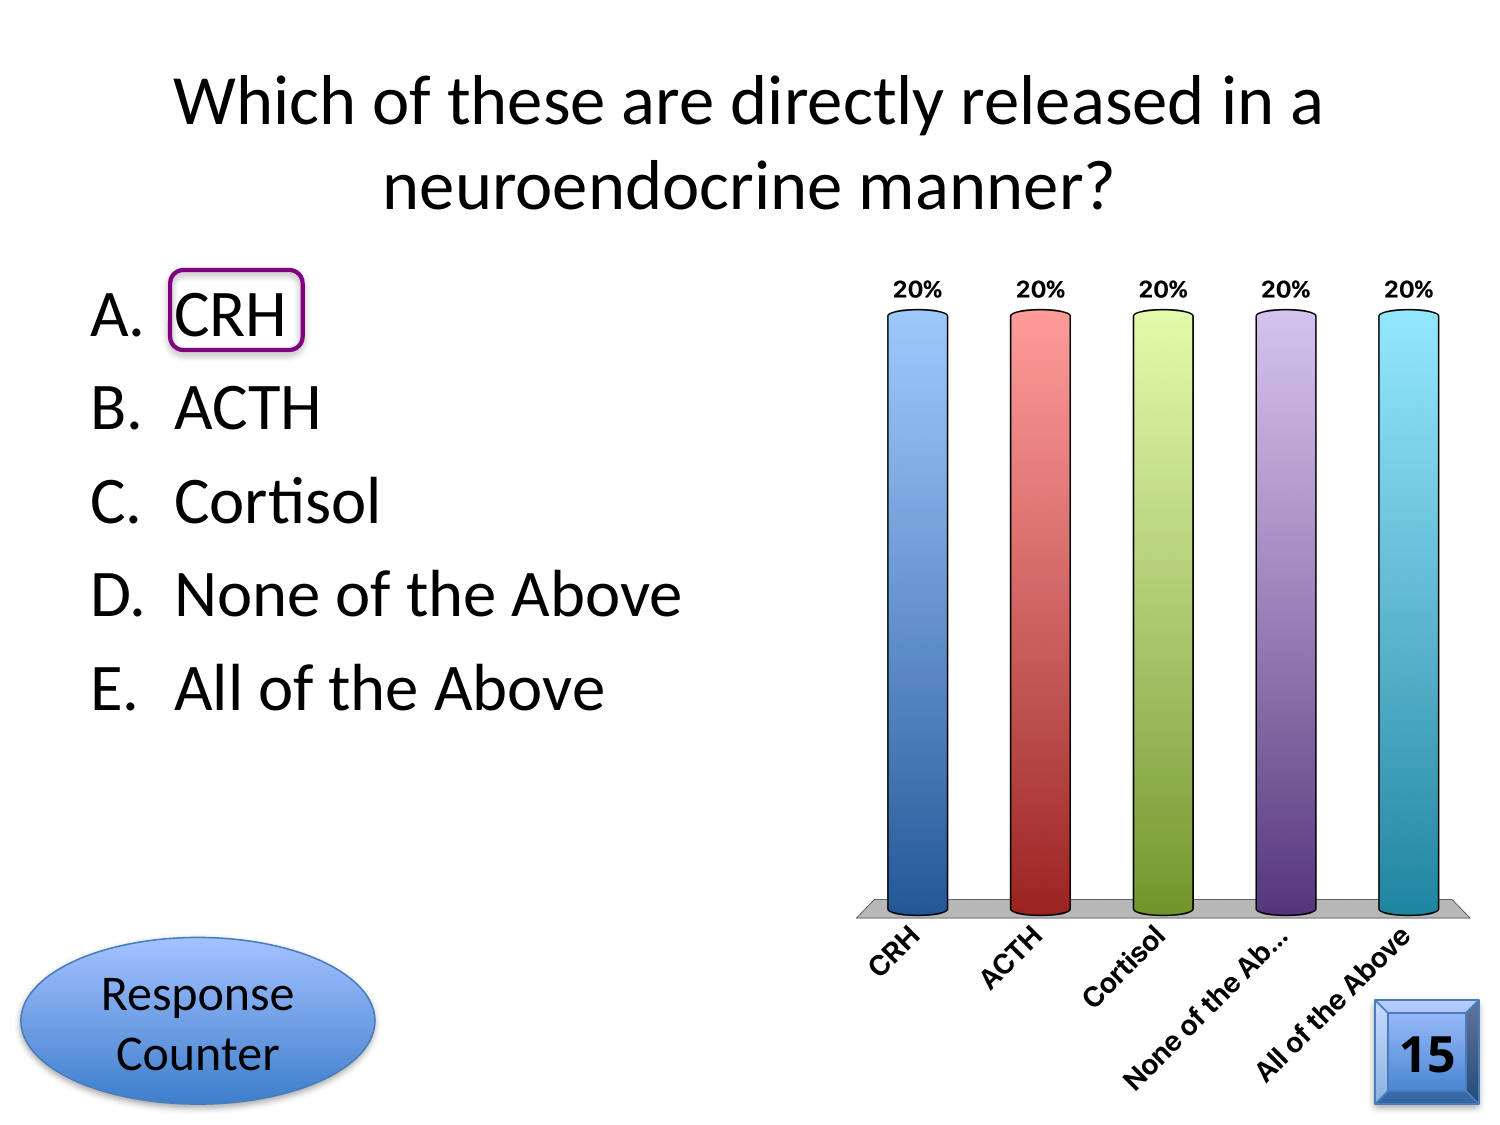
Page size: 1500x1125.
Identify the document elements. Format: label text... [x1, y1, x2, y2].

text_box [169, 269, 304, 351]
picture [739, 262, 1490, 1107]
title Which of these are directly released in a neuroendocrine manner? [75, 45, 1425, 233]
text_box Response Counter [20, 936, 376, 1105]
list CRH ACTH Cortisol None of the Above All of the Above [75, 262, 737, 1005]
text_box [1374, 999, 1480, 1105]
